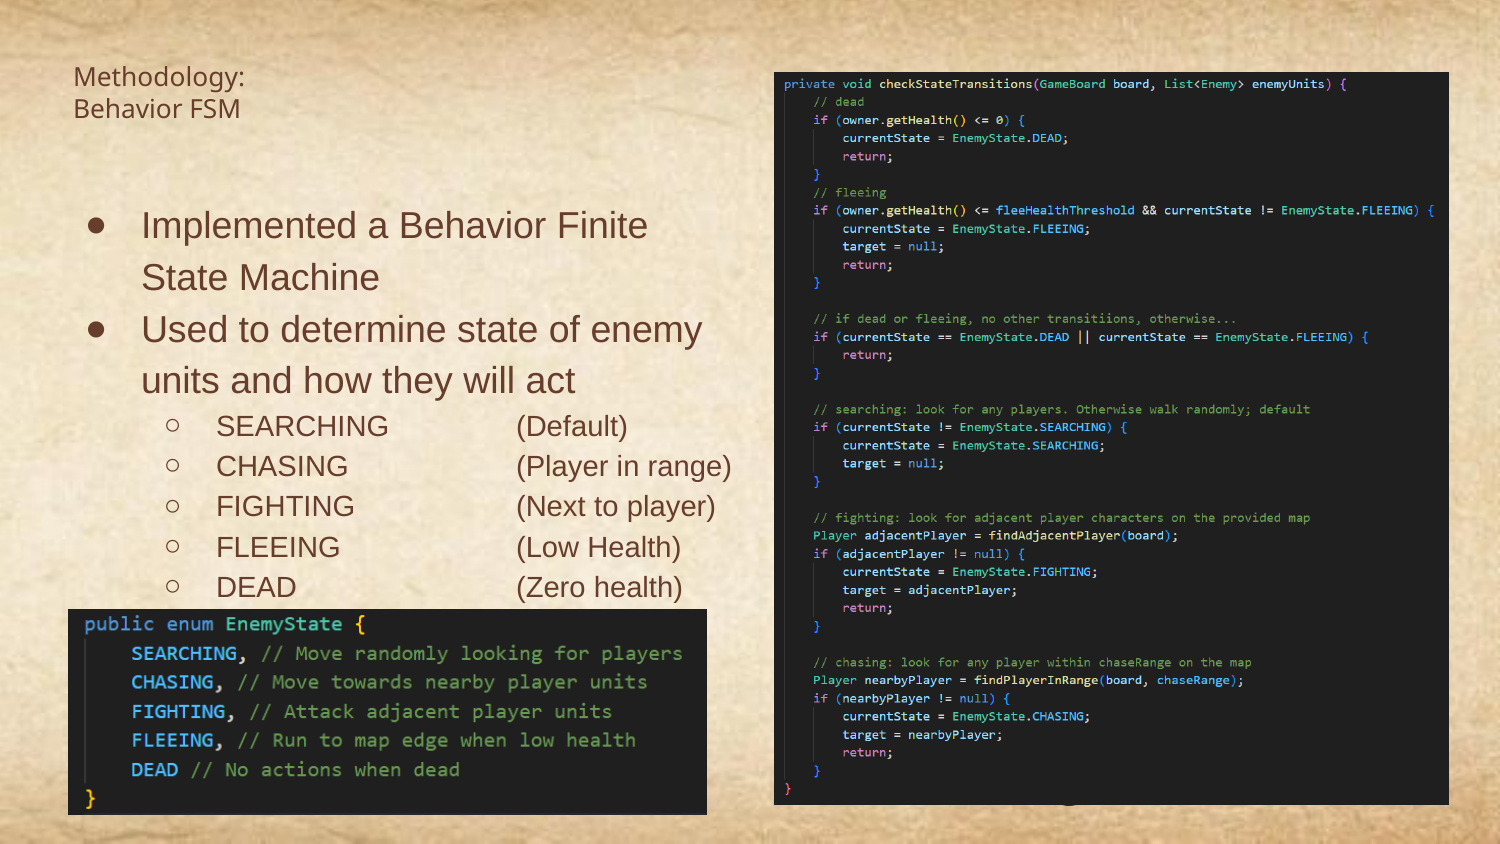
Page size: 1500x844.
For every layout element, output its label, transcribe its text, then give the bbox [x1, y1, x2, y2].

list Implemented a Behavior Finite State Machine Used to determine state of enemy units and how they will act SEARCHING (Default) CHASING (Player in range) FIGHTING (Next to player) FLEEING (Low Health) DEAD (Zero health) [51, 179, 750, 740]
picture [0, 0, 1500, 844]
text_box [975, 39, 1475, 510]
title Methodology: Behavior FSM [58, 45, 970, 140]
